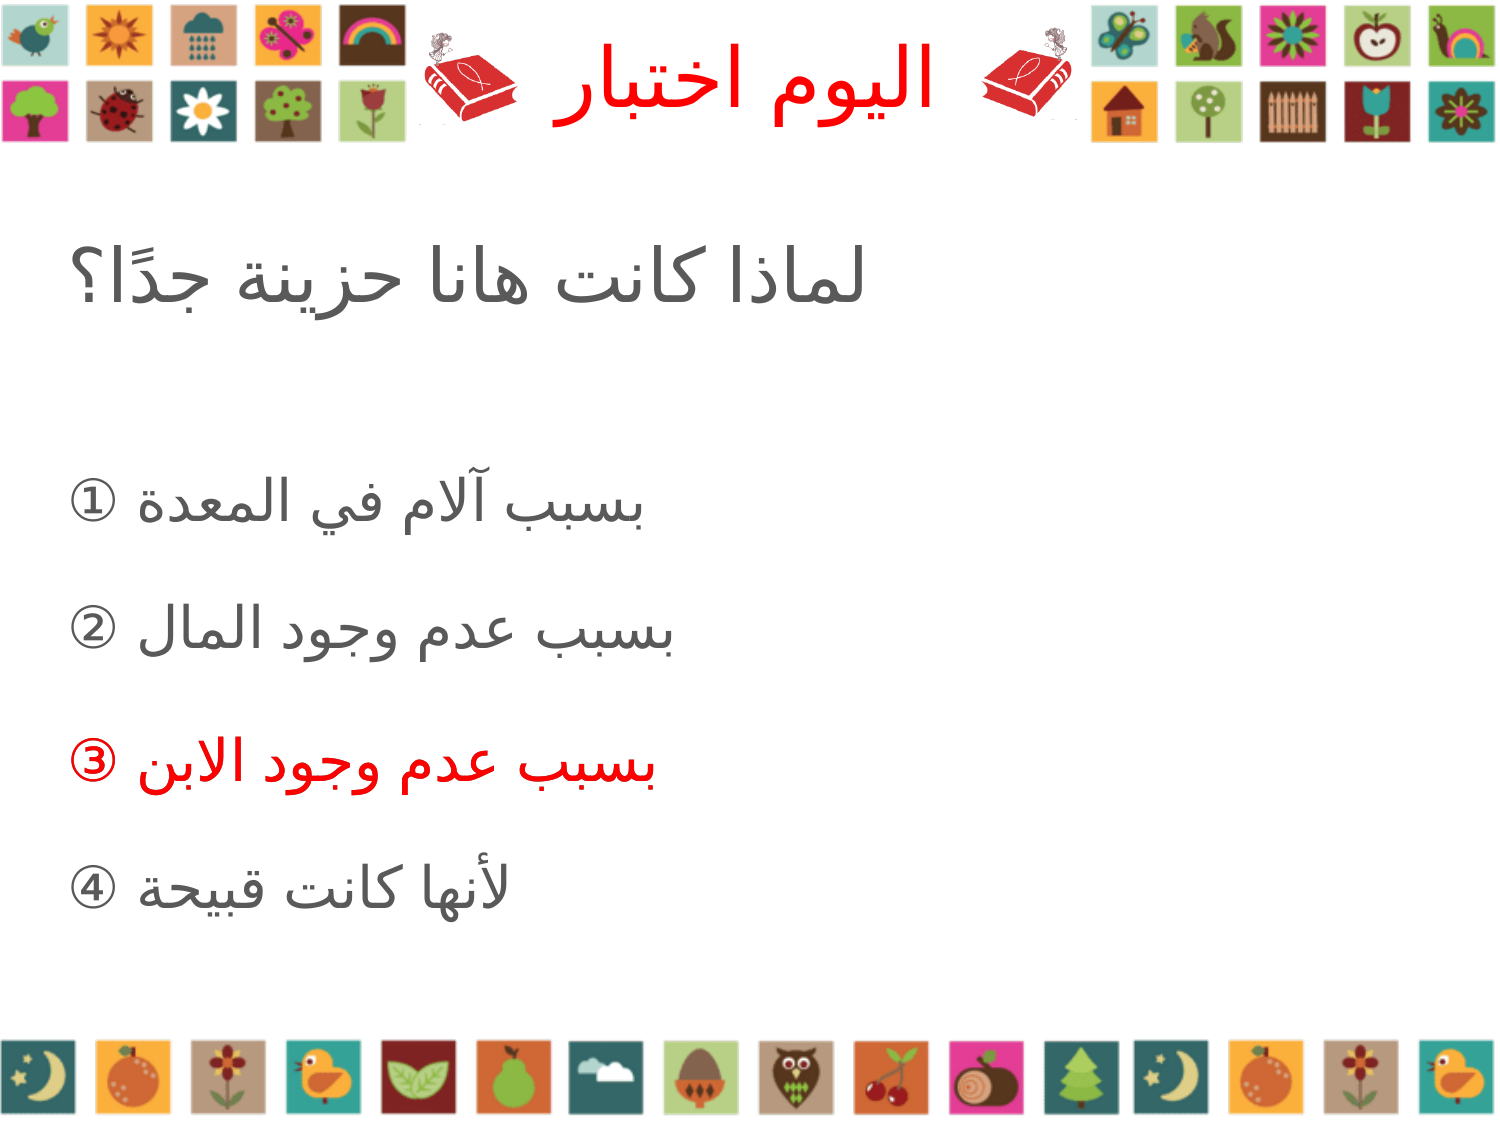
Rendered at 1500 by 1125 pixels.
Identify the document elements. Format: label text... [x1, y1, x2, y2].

picture [950, 3, 1500, 150]
text_box لماذا كانت هانا حزينة جدًا؟ [53, 219, 1436, 325]
text_box ④ لأنها كانت قبيحة [53, 842, 1483, 928]
text_box ① بسبب آلام في المعدة [53, 456, 1436, 541]
text_box اليوم اختبار [547, 16, 1078, 131]
picture [0, 3, 550, 150]
text_box ② بسبب عدم وجود المال [53, 582, 1436, 668]
text_box ③ بسبب عدم وجود الابن [53, 716, 1483, 801]
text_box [0, 1028, 1500, 1118]
